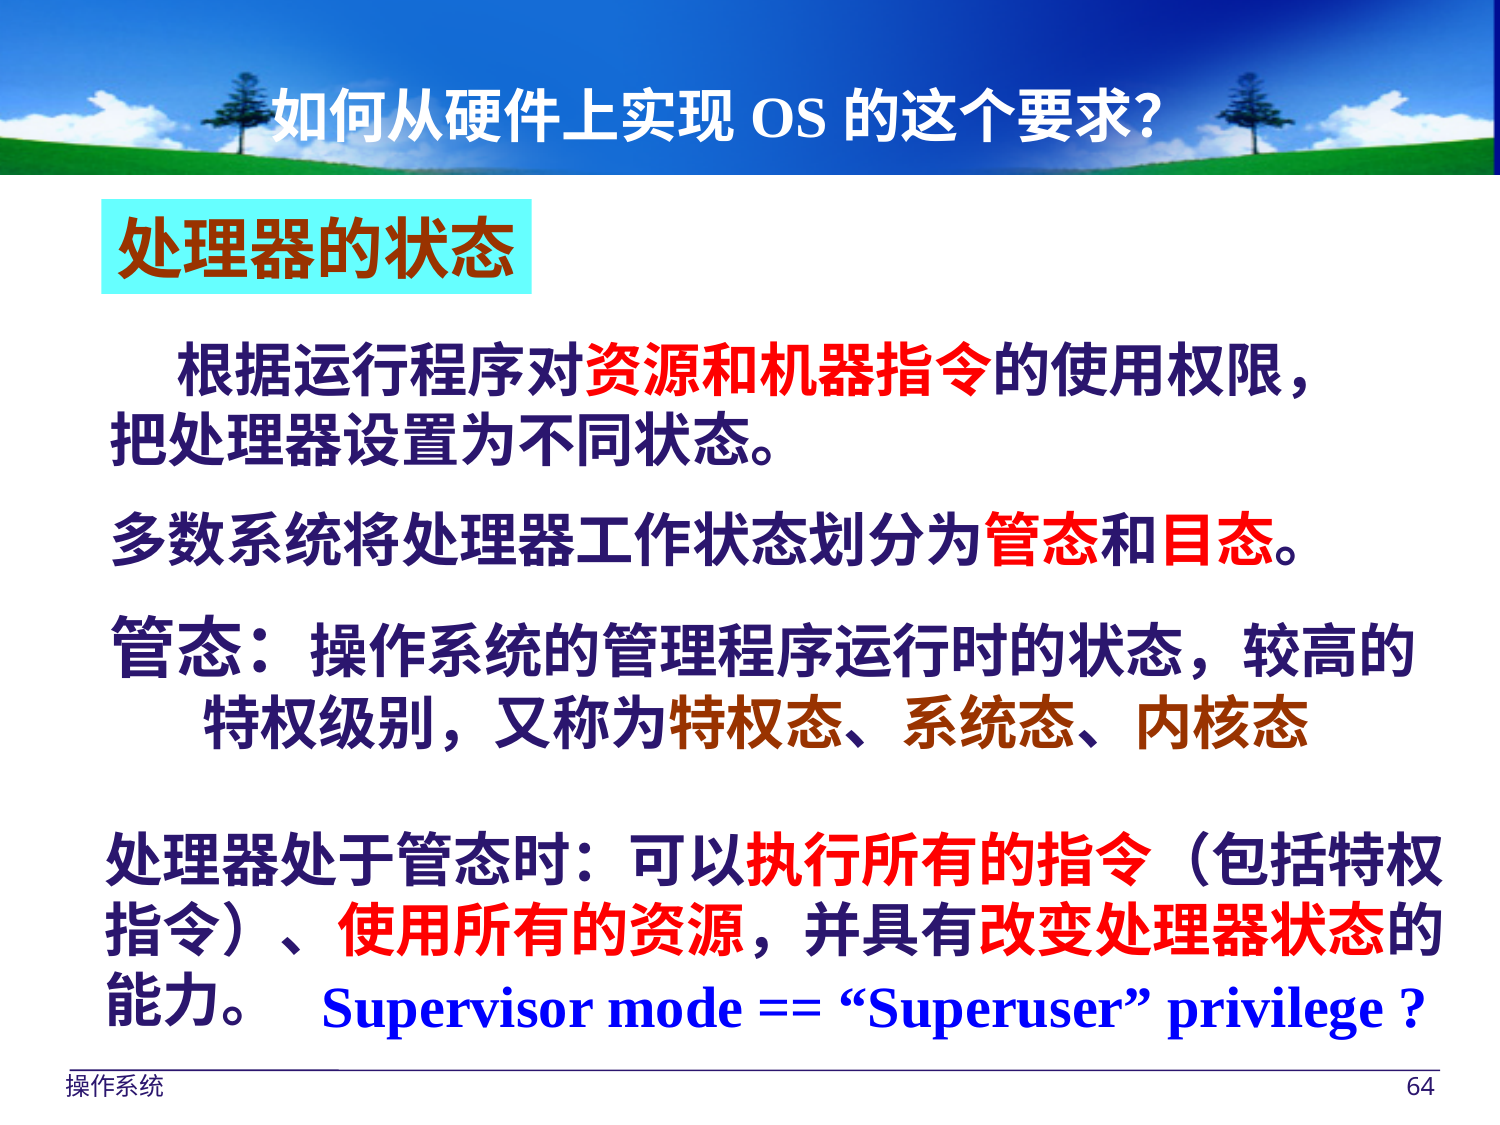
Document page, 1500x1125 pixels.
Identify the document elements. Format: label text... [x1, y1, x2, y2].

text_box 处理器处于管态时：可以执行所有的指令（包括特权 指令）、使用所有的资源，并具有改变处理器状态的 能力。 [89, 815, 1460, 1041]
footer 64 [974, 1062, 1451, 1116]
text_box 根据运行程序对资源和机器指令的使用权限， 把处理器设置为不同状态。 多数系统将处理器工作状态划分为管态和目态。 管态：操作系统的管理程序运行时的状态，较高的 特权级别，又称为特权态、系统态、内核态 [95, 326, 1432, 764]
text_box Supervisor mode == “Superuser” privilege ? [307, 961, 1444, 1047]
picture [0, 0, 1500, 175]
text_box 处理器的状态 [101, 199, 532, 294]
text_box 如何从硬件上实现OS的这个要求？ [255, 71, 1207, 157]
slide_number 操作系统 [49, 1062, 401, 1116]
